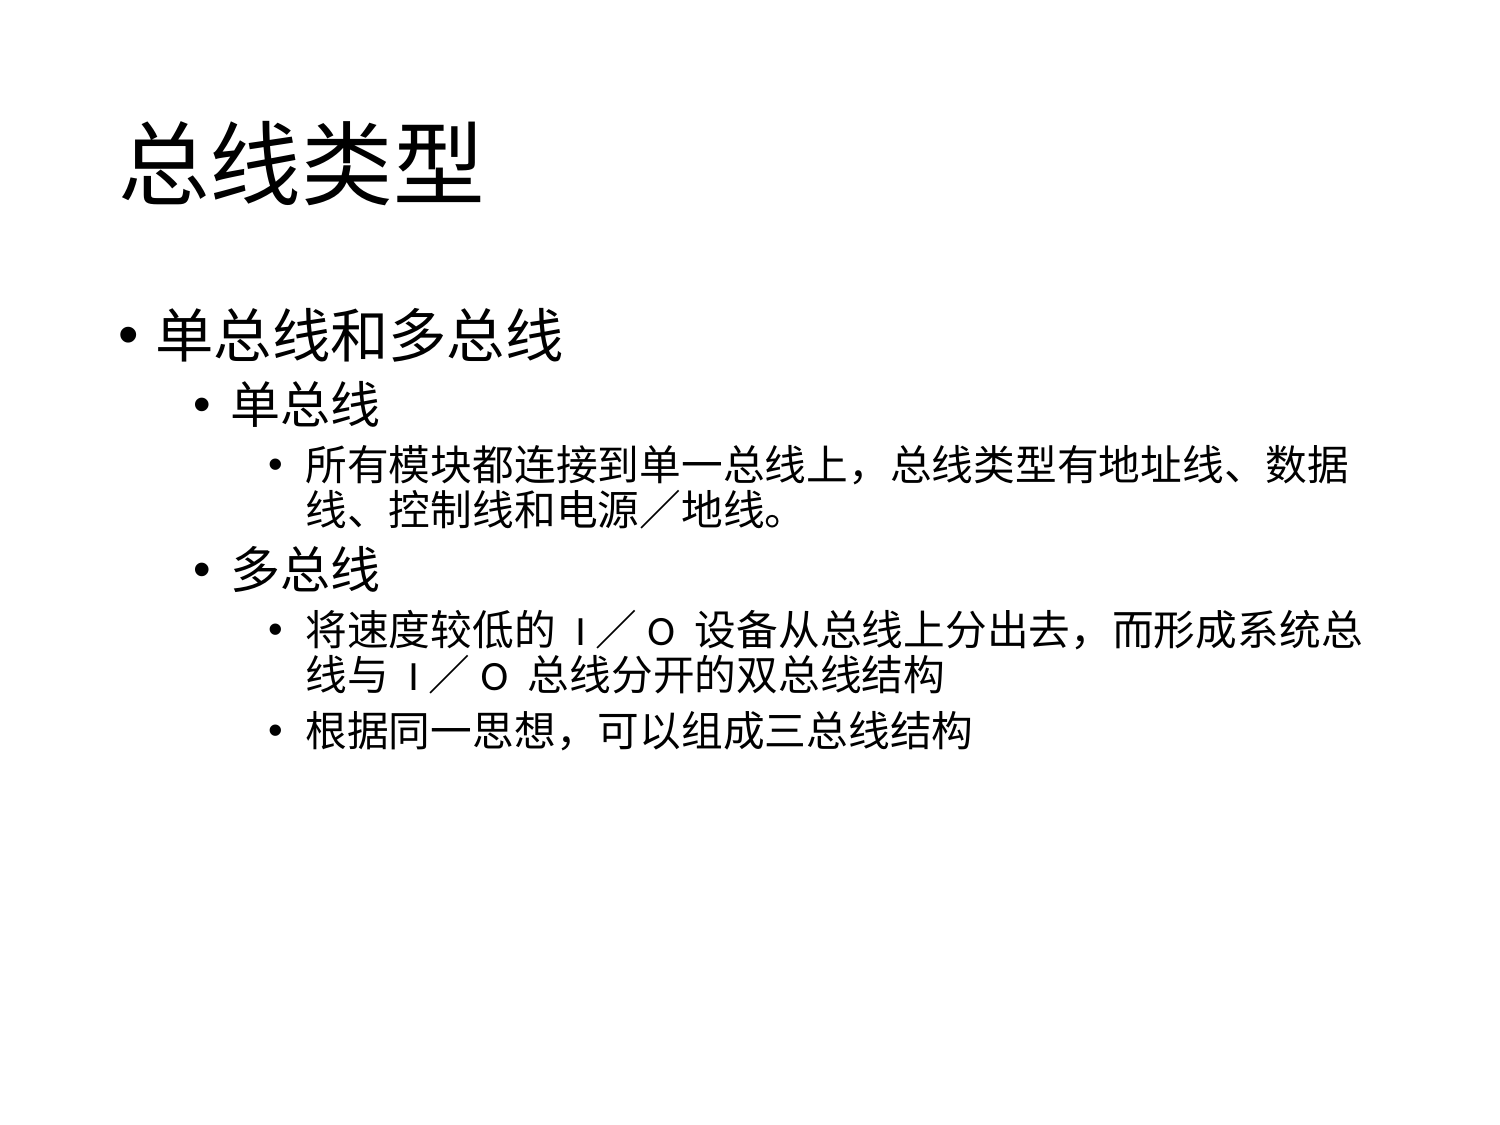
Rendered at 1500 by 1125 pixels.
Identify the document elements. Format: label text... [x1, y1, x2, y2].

list 单总线和多总线 单总线 所有模块都连接到单一总线上，总线类型有地址线、数据线、控制线和电源／地线。 多总线 将速度较低的 I／O 设备从总线上分出去，而形成系统总线与 I／O 总线分开的双总线结构 根据同一思想，可以组成三总线结构 [103, 299, 1397, 1014]
title 总线类型 [103, 59, 1397, 278]
